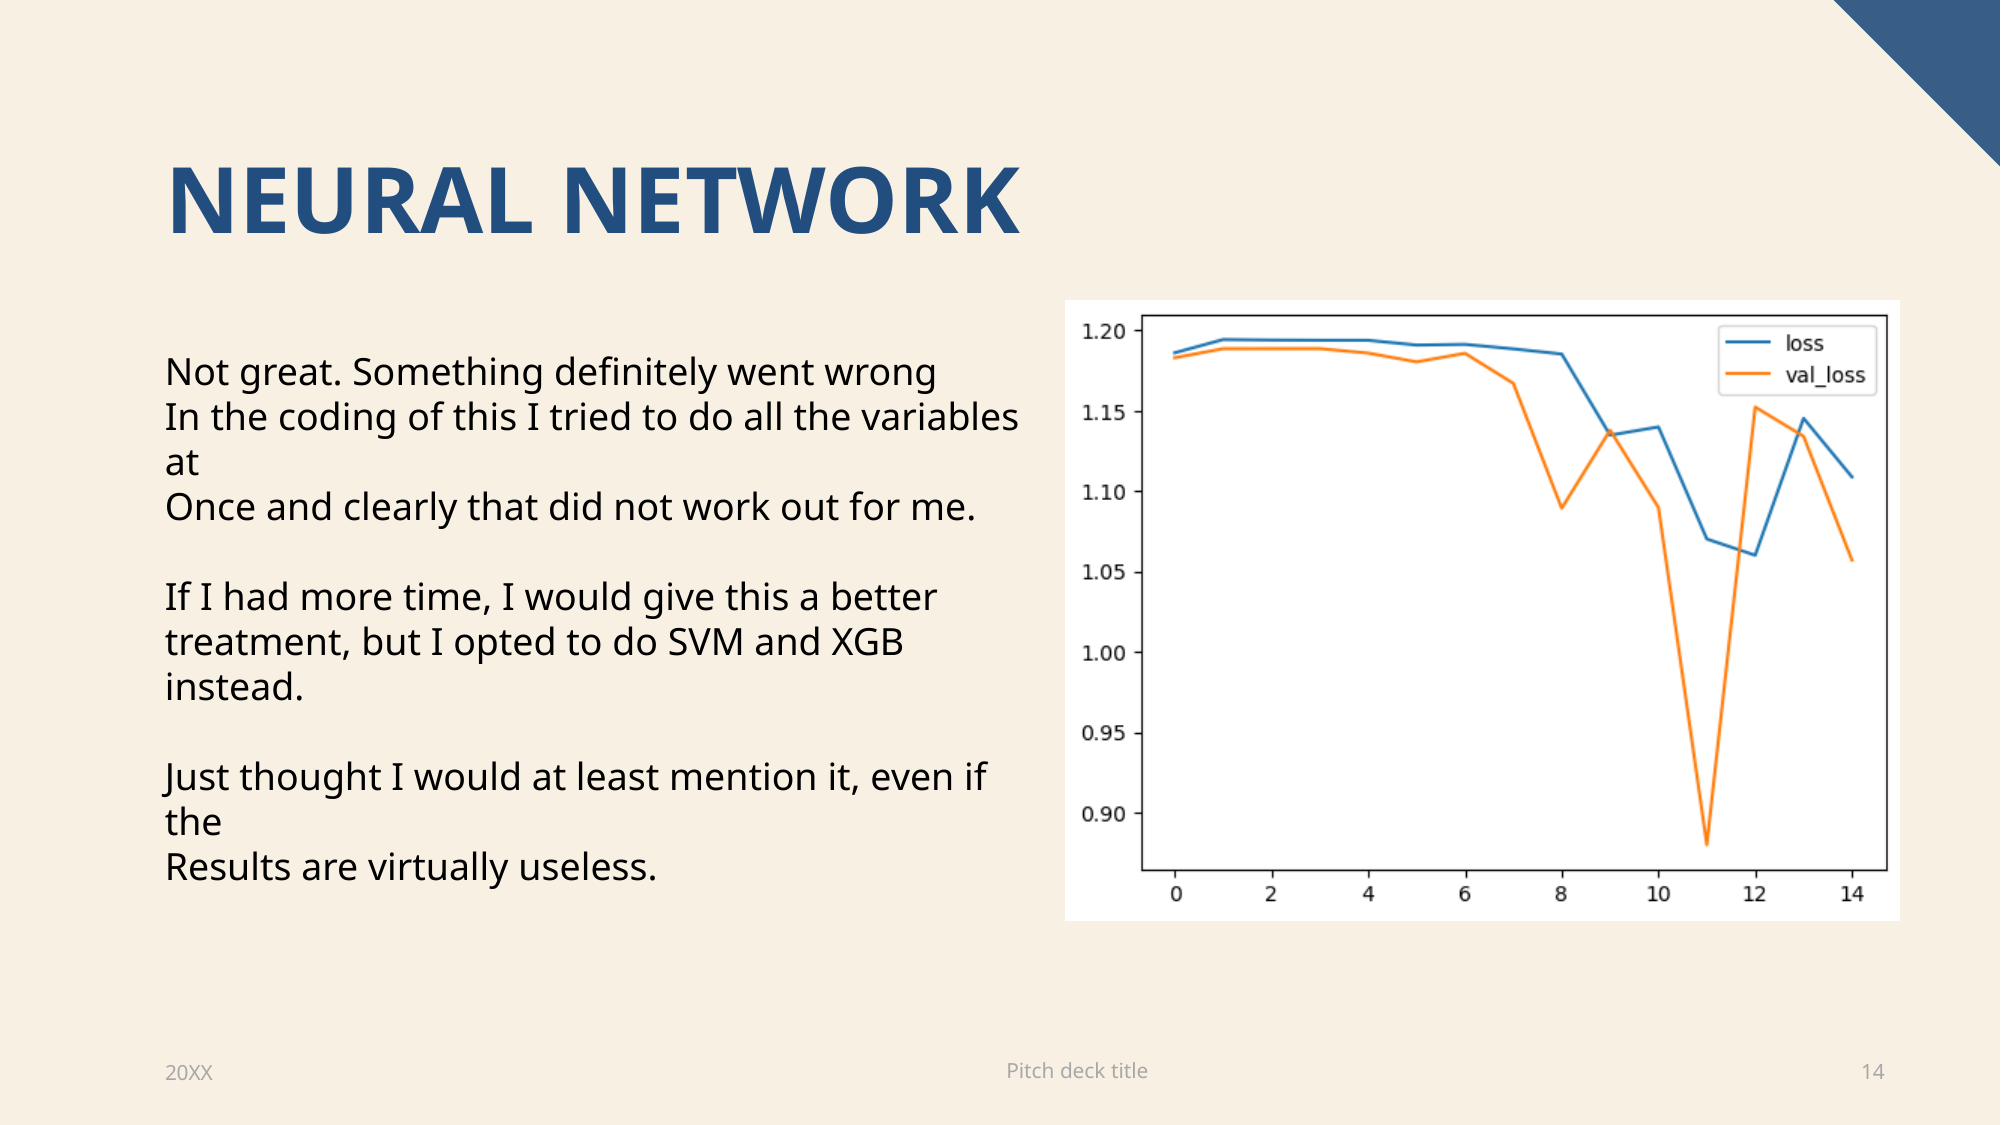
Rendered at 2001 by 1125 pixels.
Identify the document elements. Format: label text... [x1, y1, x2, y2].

slide_number 14 [1824, 1042, 1900, 1103]
footer Pitch deck title [889, 1041, 1265, 1102]
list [1065, 300, 1900, 921]
text_box Not great. Something definitely went wrong In the coding of this I tried to do all the variables at Once and clearly that did not work out for me. If I had more time, I would give this a better treatment, but I opted to do SVM and XGB instead. Just thought I would at least mention it, even if the Results are virtually useless. [149, 340, 1065, 896]
slide_number 20XX [150, 1042, 330, 1103]
title Neural network [150, 146, 1875, 340]
